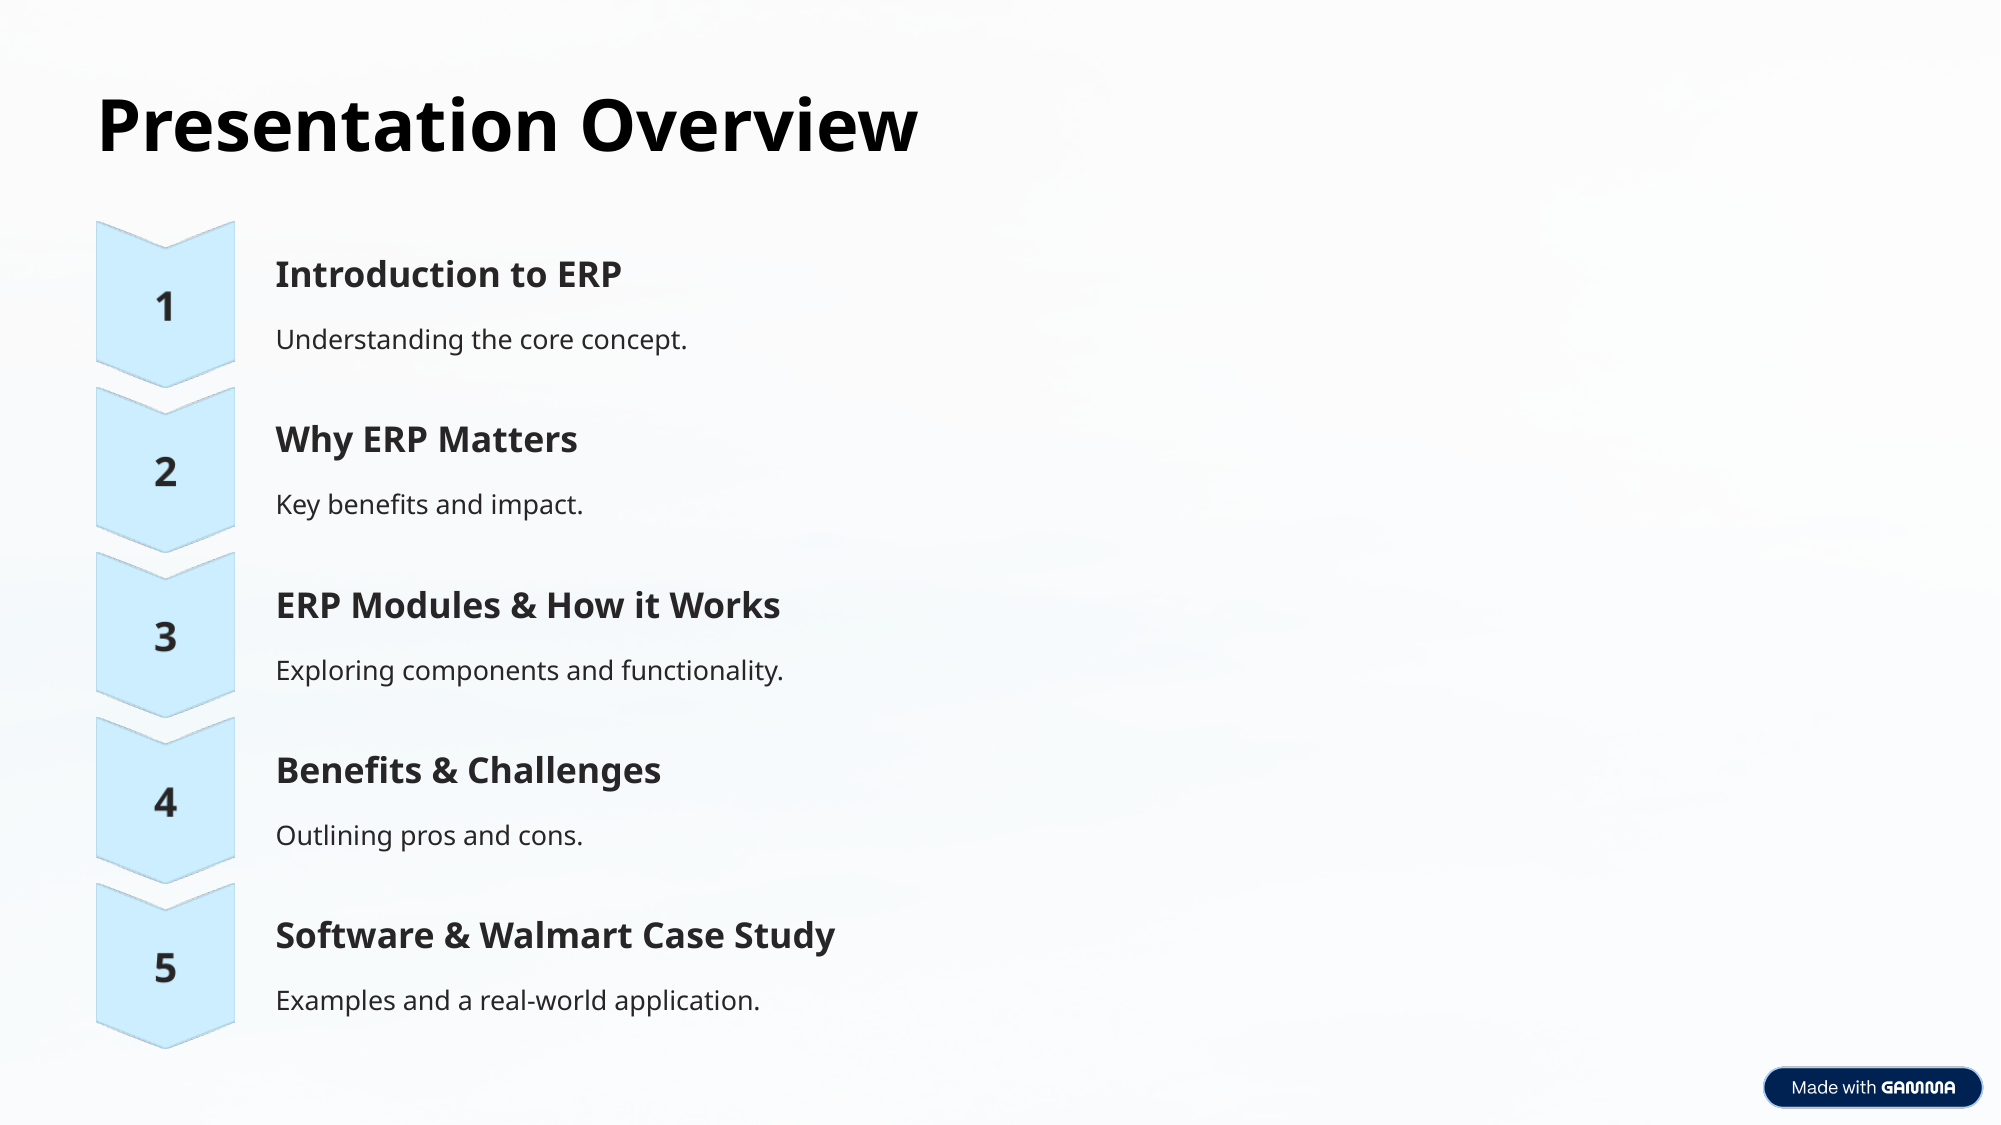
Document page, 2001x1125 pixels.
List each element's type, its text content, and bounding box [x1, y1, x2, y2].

text_box Outlining pros and cons. [275, 807, 1904, 852]
text_box Examples and a real-world application. [275, 972, 1904, 1017]
text_box Benefits & Challenges [275, 745, 638, 791]
text_box ERP Modules & How it Works [275, 580, 760, 626]
text_box Why ERP Matters [275, 414, 638, 460]
text_box Presentation Overview [96, 76, 846, 167]
text_box Key benefits and impact. [275, 476, 1904, 521]
text_box Exploring components and functionality. [275, 641, 1904, 686]
text_box Introduction to ERP [275, 249, 638, 295]
picture [96, 221, 235, 1049]
picture [1755, 1059, 1991, 1116]
text_box Understanding the core concept. [275, 311, 1904, 356]
text_box Software & Walmart Case Study [275, 910, 798, 957]
